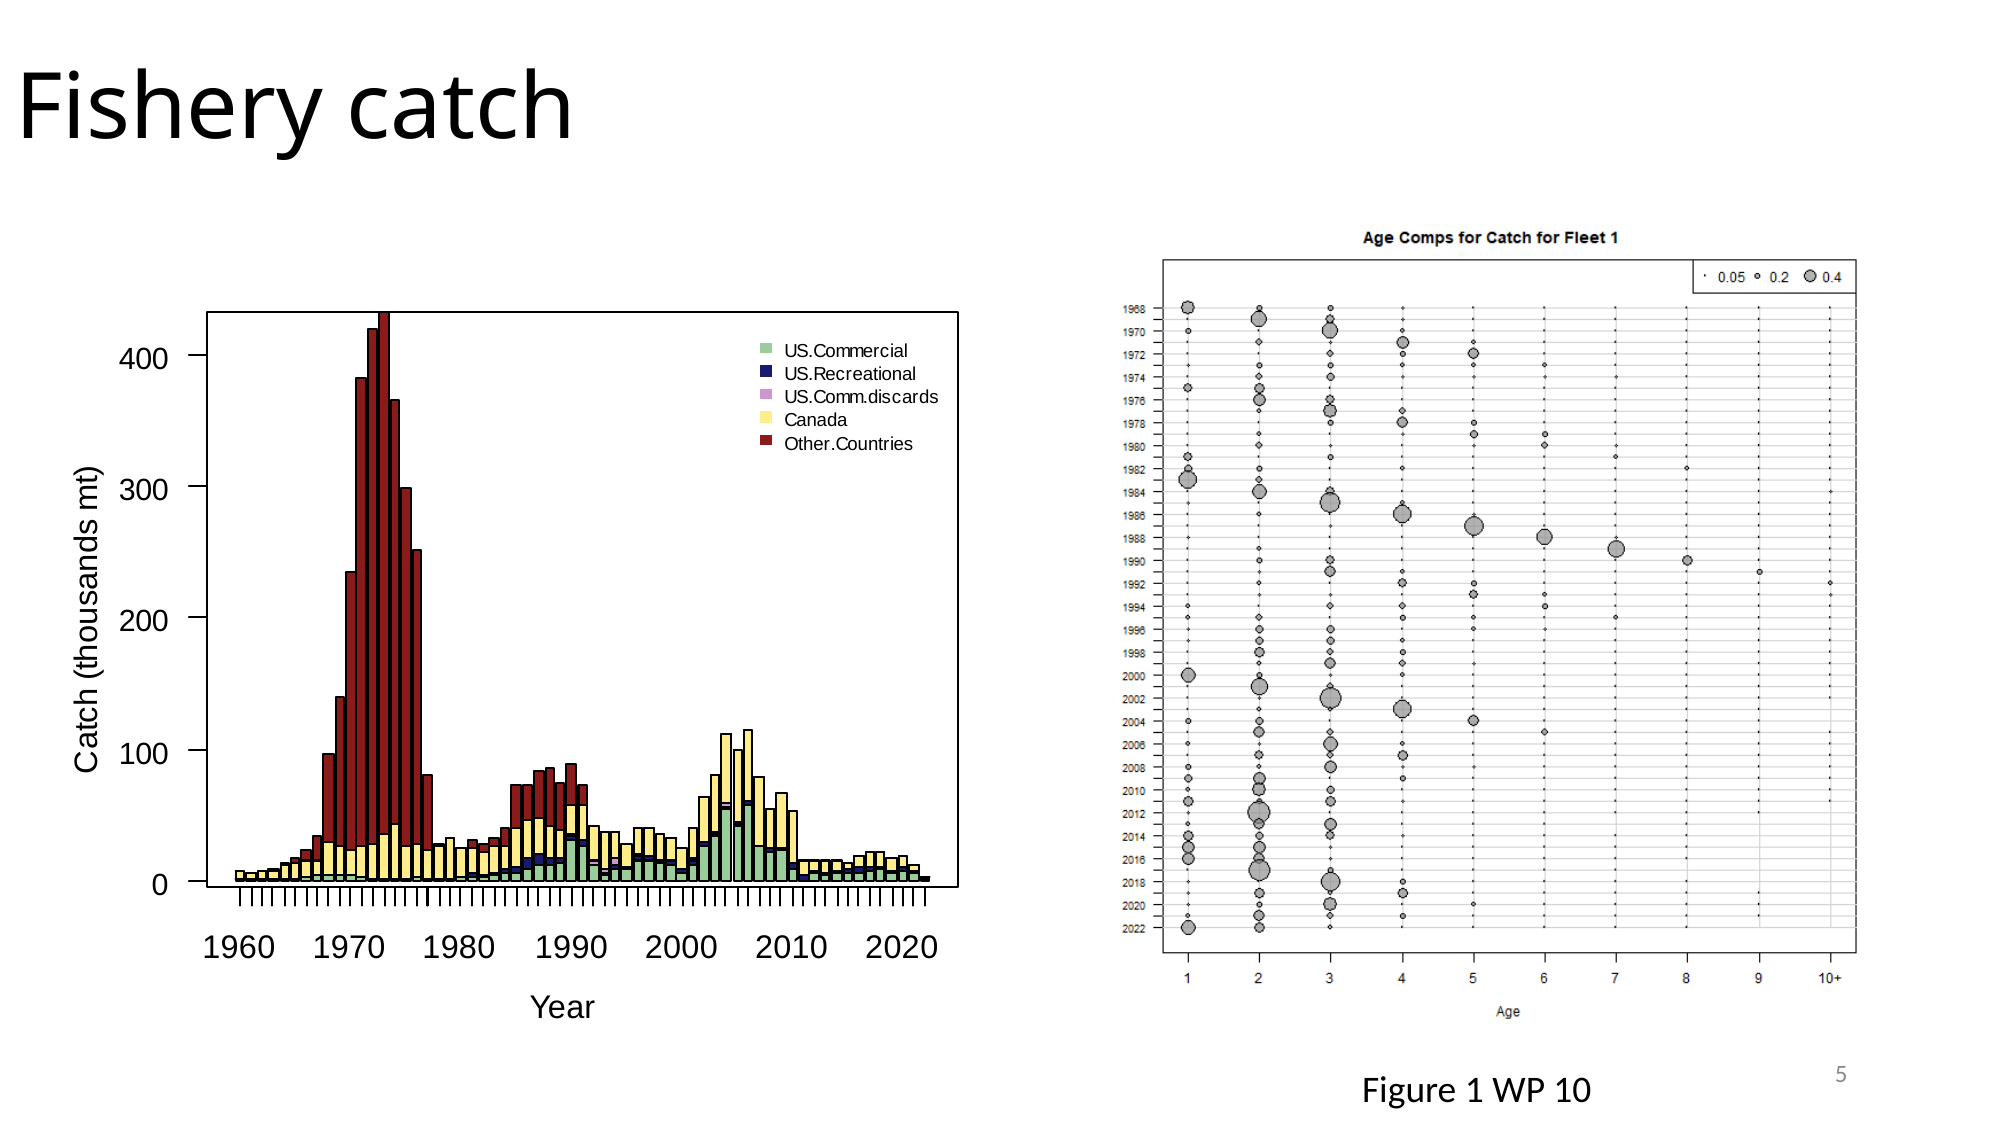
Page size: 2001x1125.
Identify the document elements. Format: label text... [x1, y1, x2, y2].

text_box Figure 1 WP 10 [1347, 1057, 1670, 1118]
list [1080, 210, 1906, 1036]
picture [52, 273, 972, 1028]
slide_number 5 [1412, 1042, 1863, 1103]
text_box Fishery catch [0, 0, 1725, 218]
